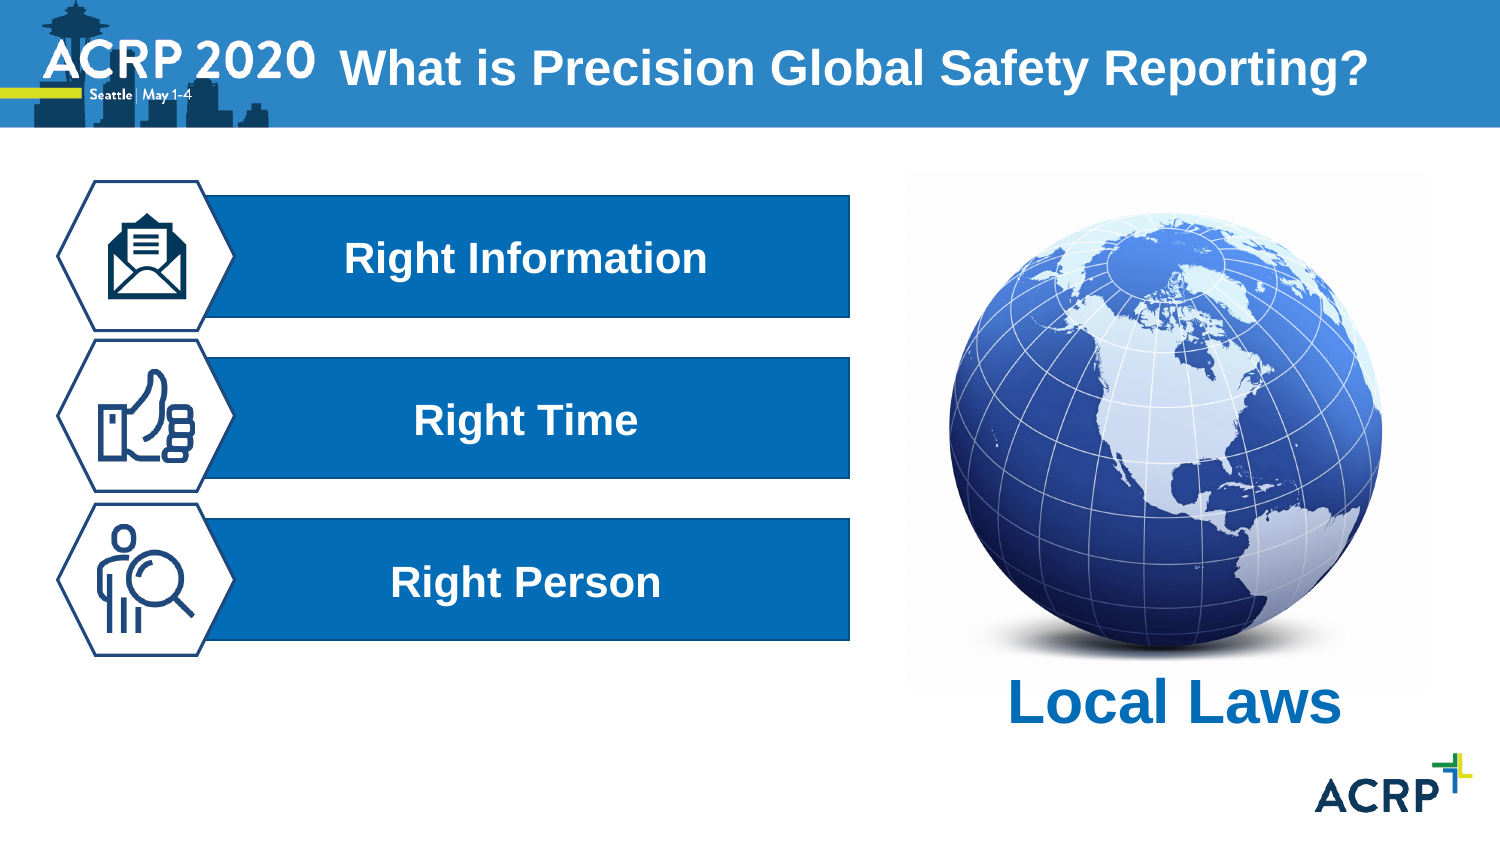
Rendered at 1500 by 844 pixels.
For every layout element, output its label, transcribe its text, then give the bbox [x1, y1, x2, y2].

text_box Right Information [235, 195, 850, 317]
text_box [57, 181, 235, 331]
text_box Right Person [235, 519, 850, 641]
text_box What is Precision Global Safety Reporting? [324, 28, 1500, 103]
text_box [57, 340, 235, 492]
text_box Local Laws [975, 653, 1500, 743]
picture [0, 0, 1500, 844]
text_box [57, 504, 235, 656]
text_box Right Time [235, 357, 850, 479]
